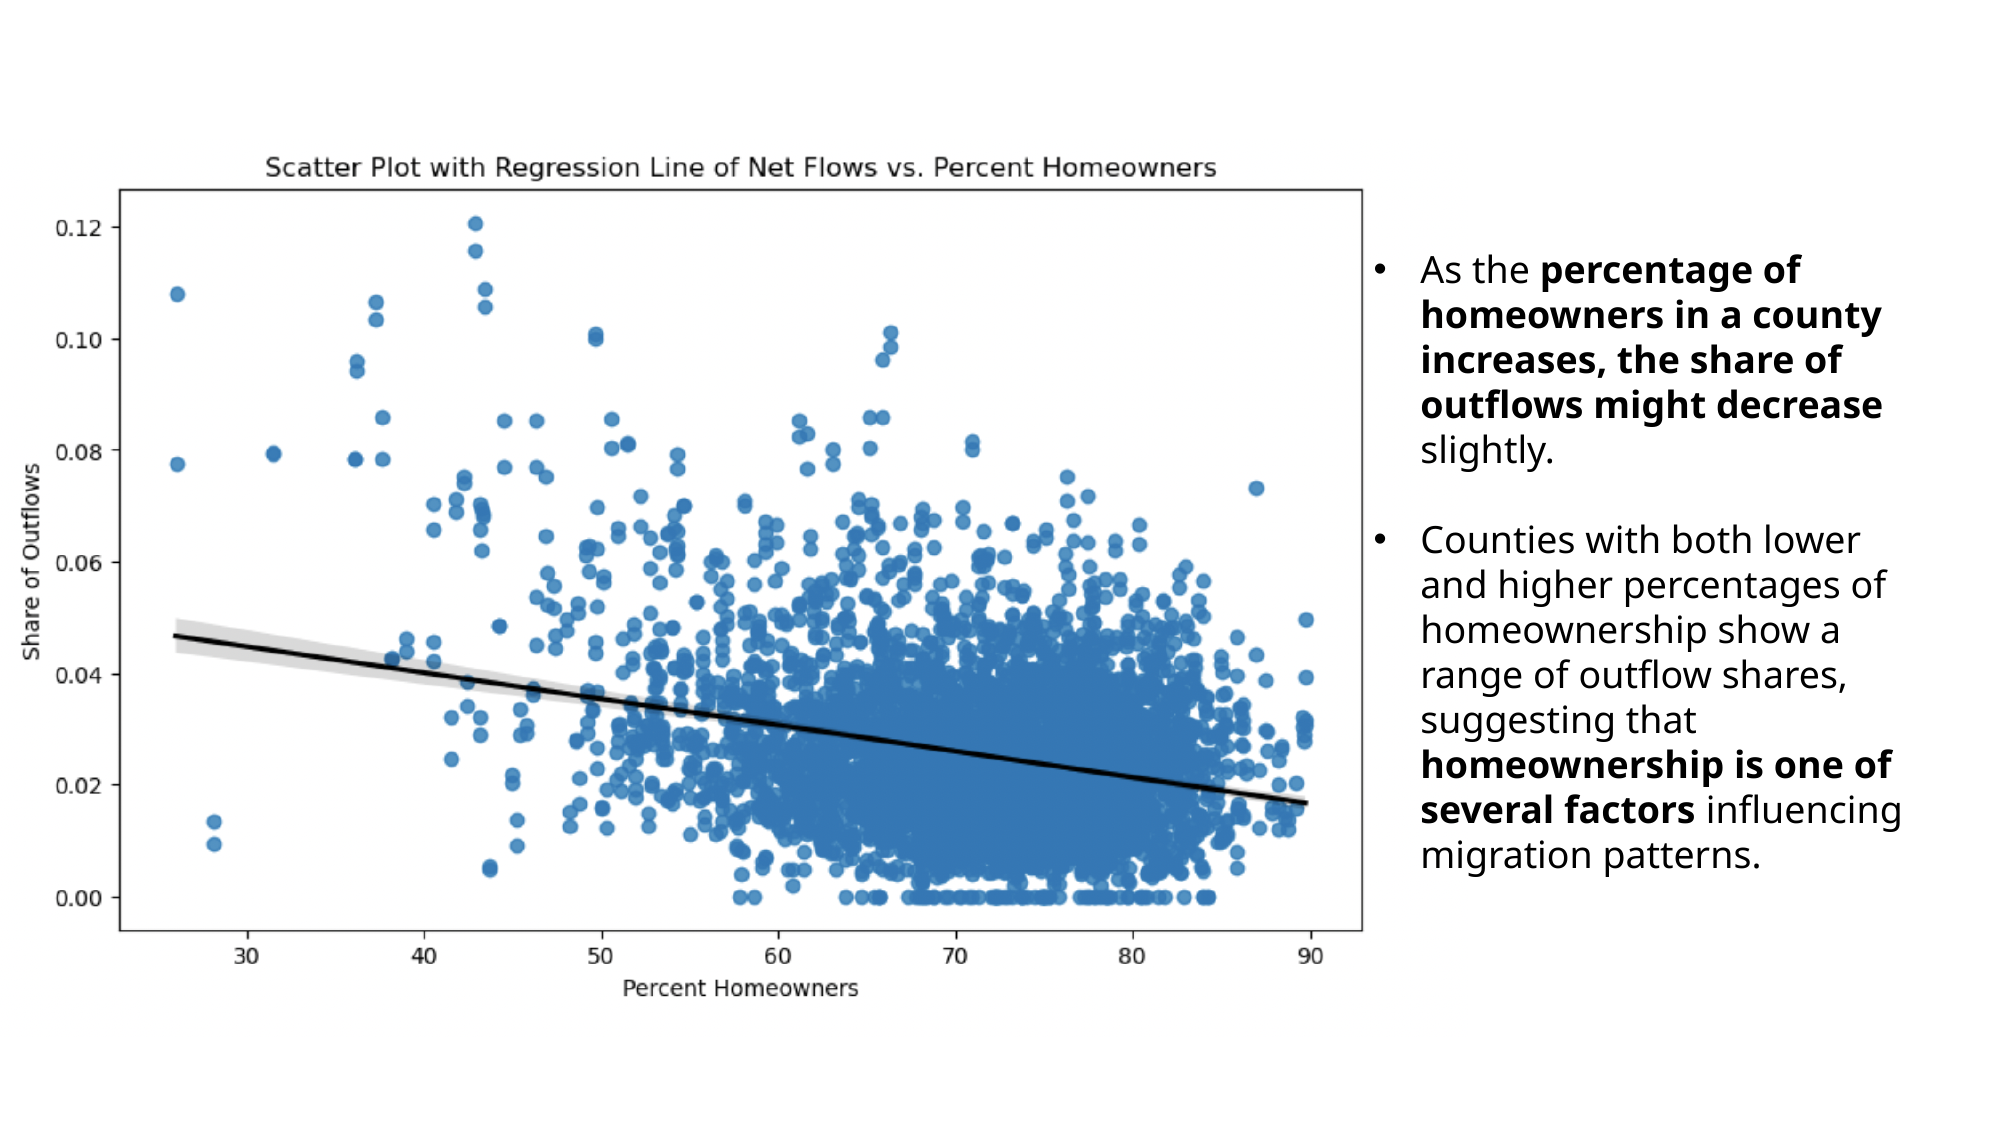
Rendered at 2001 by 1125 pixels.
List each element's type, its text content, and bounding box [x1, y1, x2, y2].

text_box As the percentage of homeowners in a county increases, the share of outflows might decrease slightly. Counties with both lower and higher percentages of homeownership show a range of outflow shares, suggesting that homeownership is one of several factors influencing migration patterns. [1468, 187, 1946, 934]
picture [0, 139, 1468, 1038]
